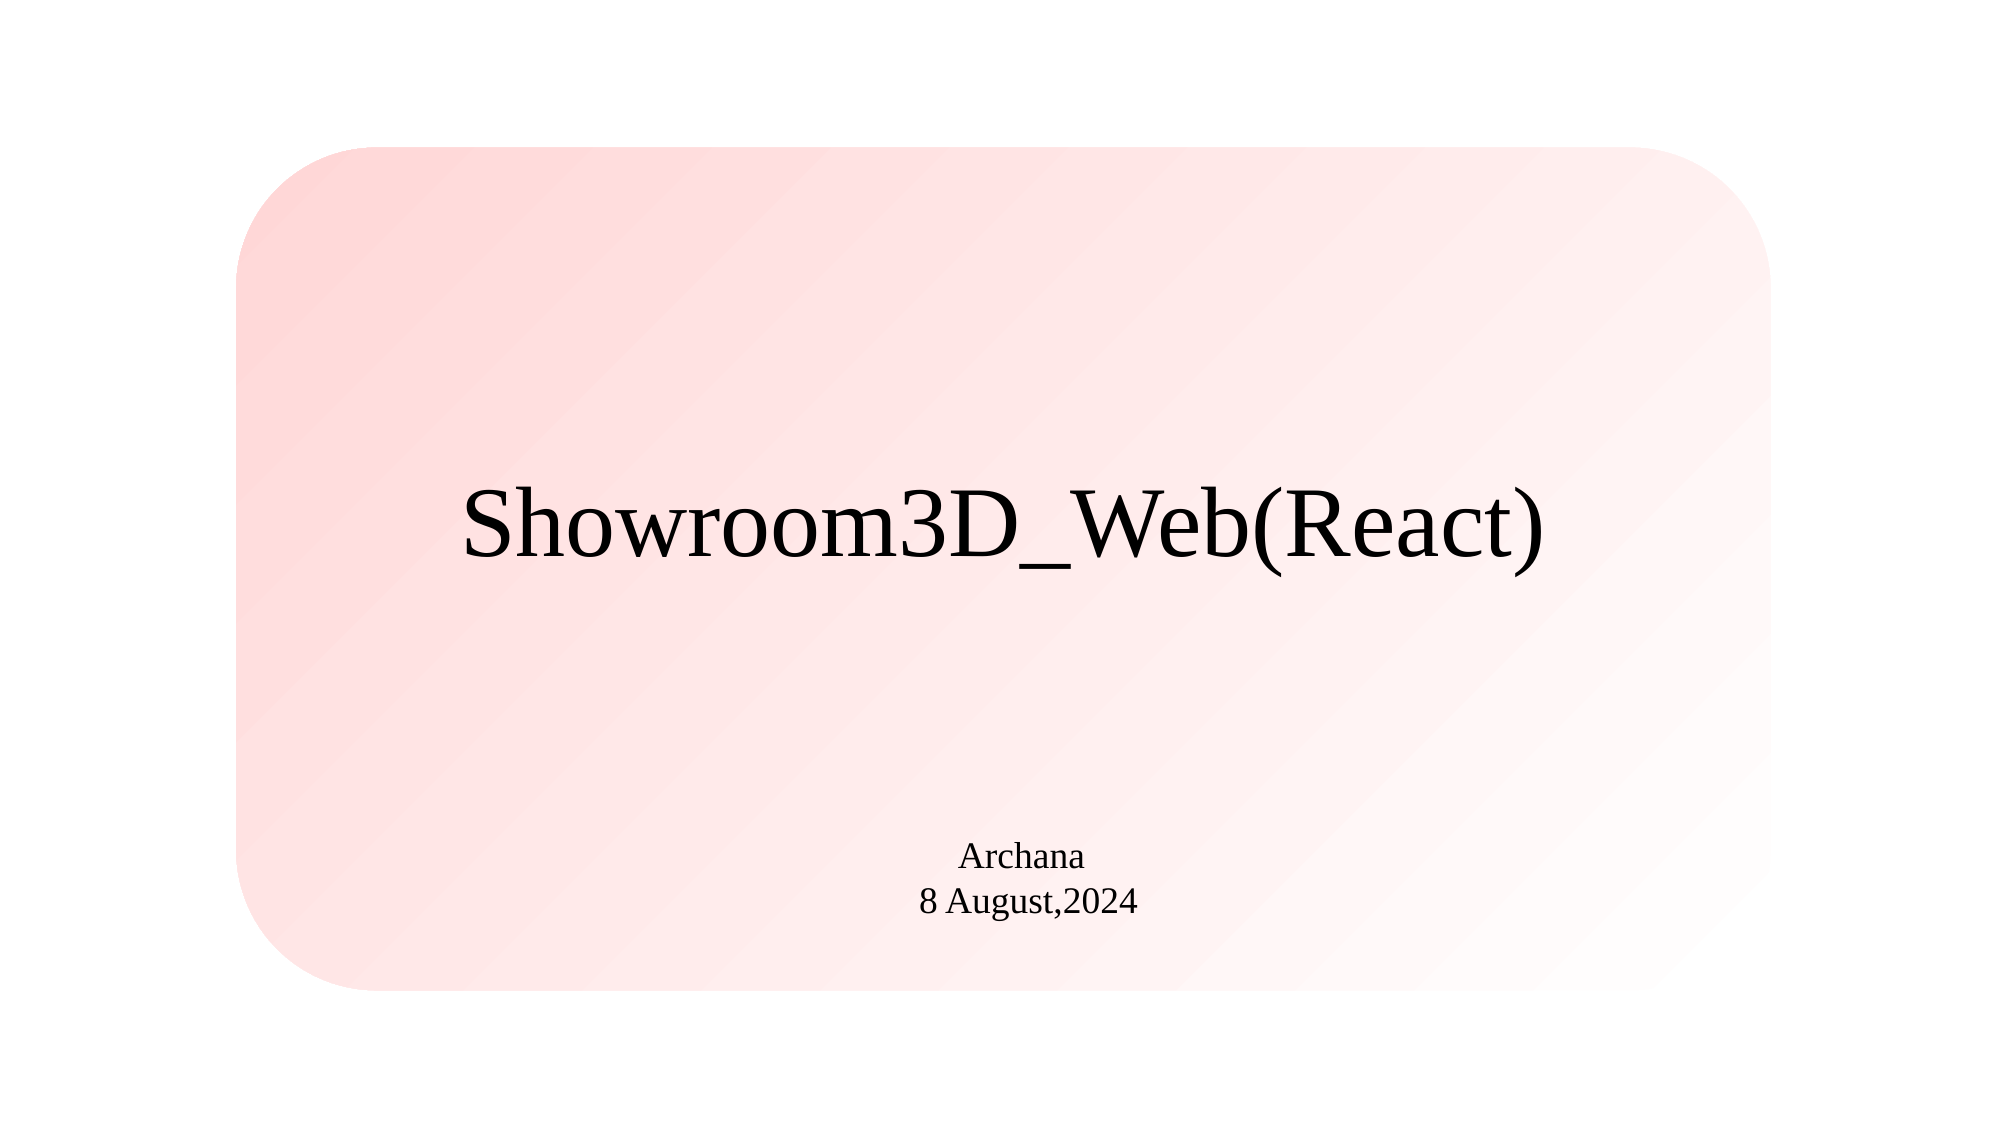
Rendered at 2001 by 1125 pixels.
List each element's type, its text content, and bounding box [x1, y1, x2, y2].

text_box Showroom3D_Web(React) Archana 8 August,2024 [236, 147, 1771, 991]
